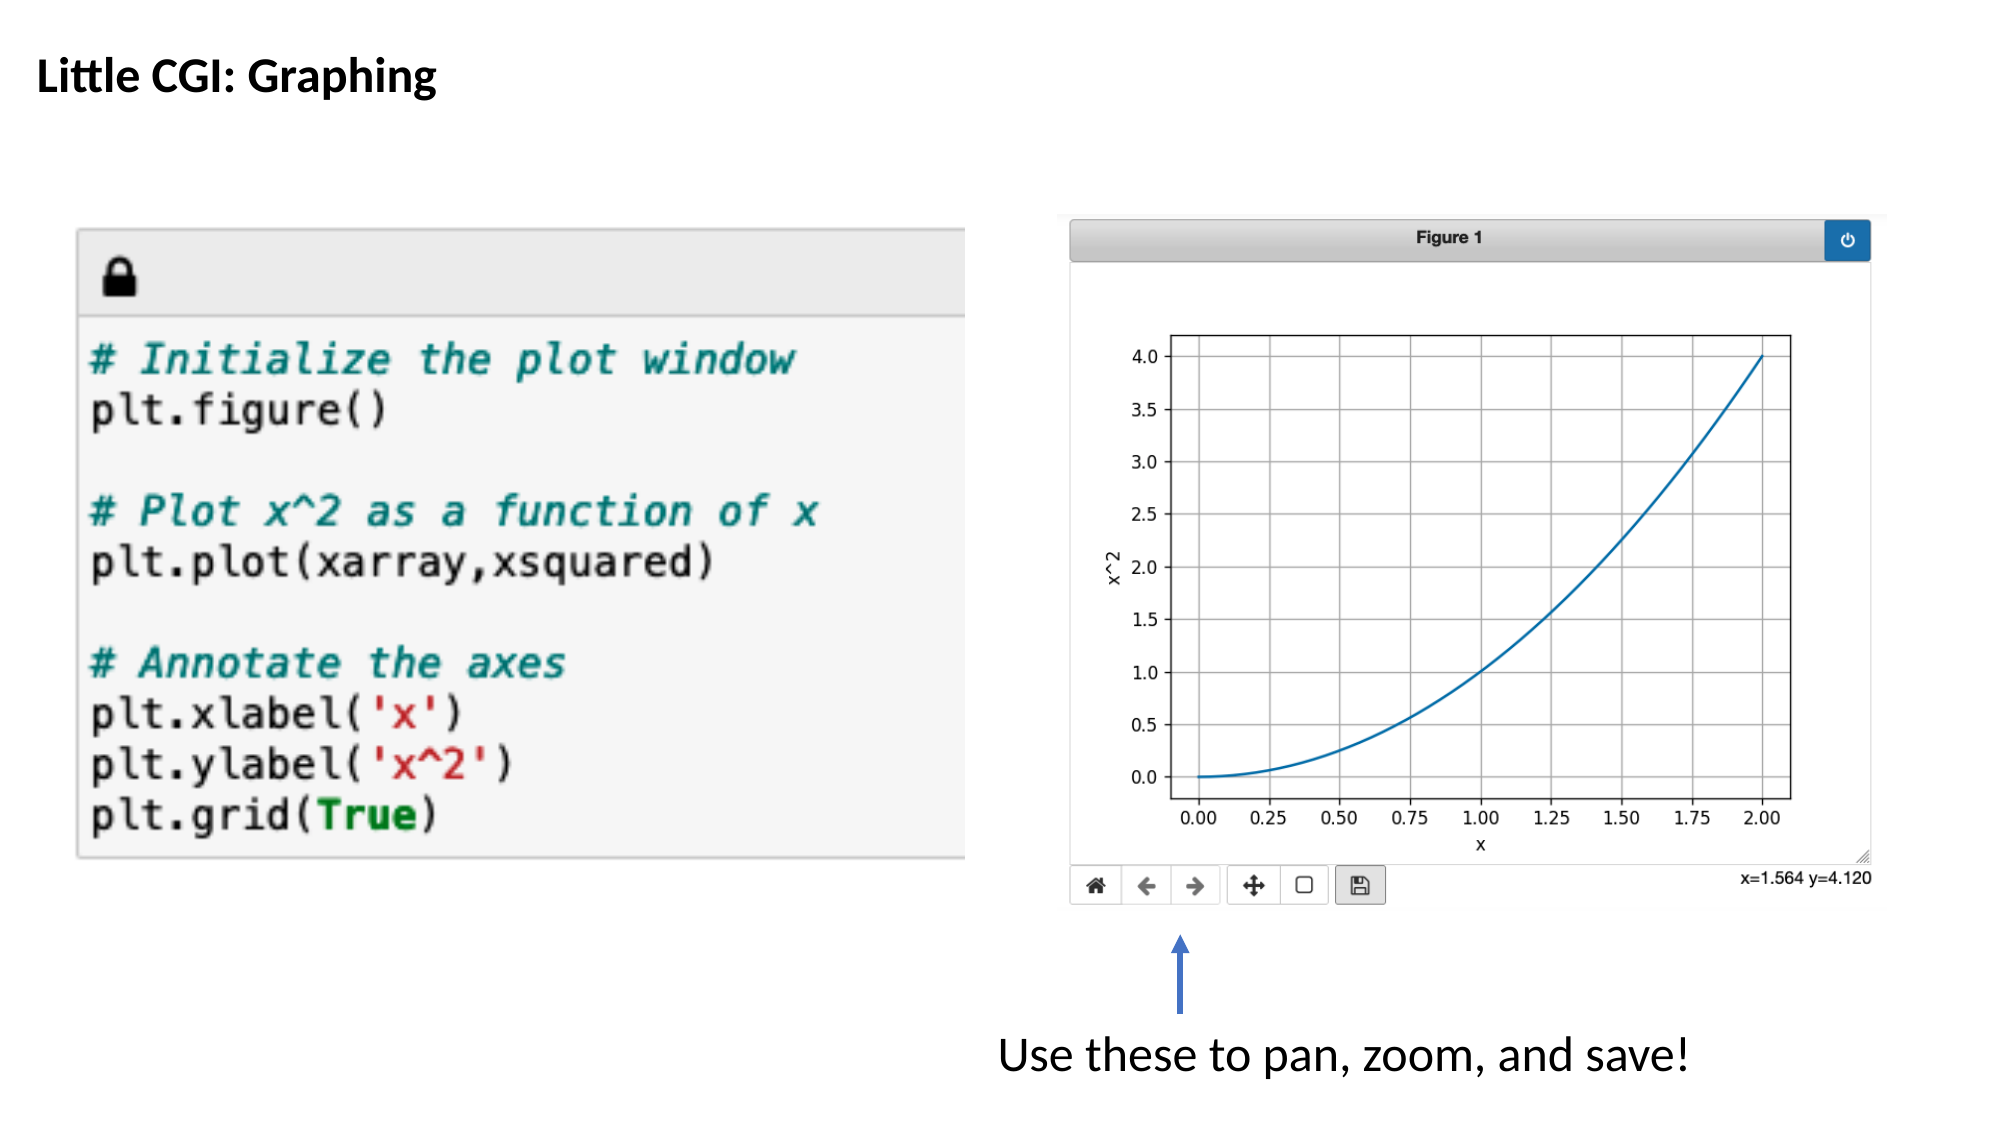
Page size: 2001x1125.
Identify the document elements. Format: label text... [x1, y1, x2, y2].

text_box Little CGI: Graphing [22, 35, 1978, 110]
picture [1057, 214, 1887, 911]
text_box Use these to pan, zoom, and save! [982, 1014, 1935, 1089]
picture [56, 214, 965, 890]
